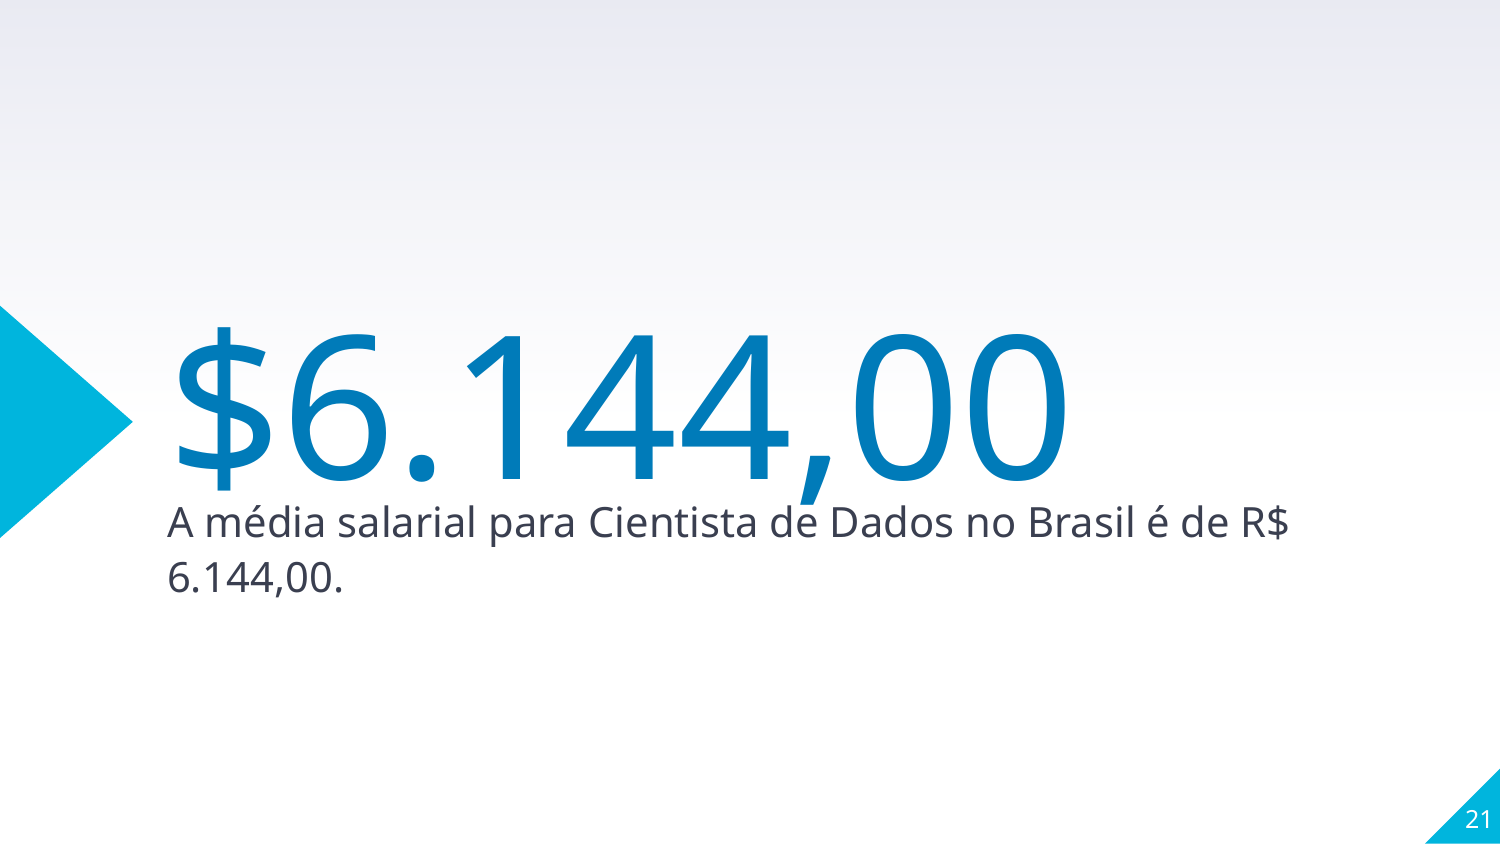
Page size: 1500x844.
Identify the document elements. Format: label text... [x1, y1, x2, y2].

title $6.144,00 [167, 305, 1388, 490]
text_box [0, 305, 133, 538]
subtitle A média salarial para Cientista de Dados no Brasil é de R$ 6.144,00. [167, 490, 1388, 620]
slide_number 21 [1418, 760, 1494, 838]
